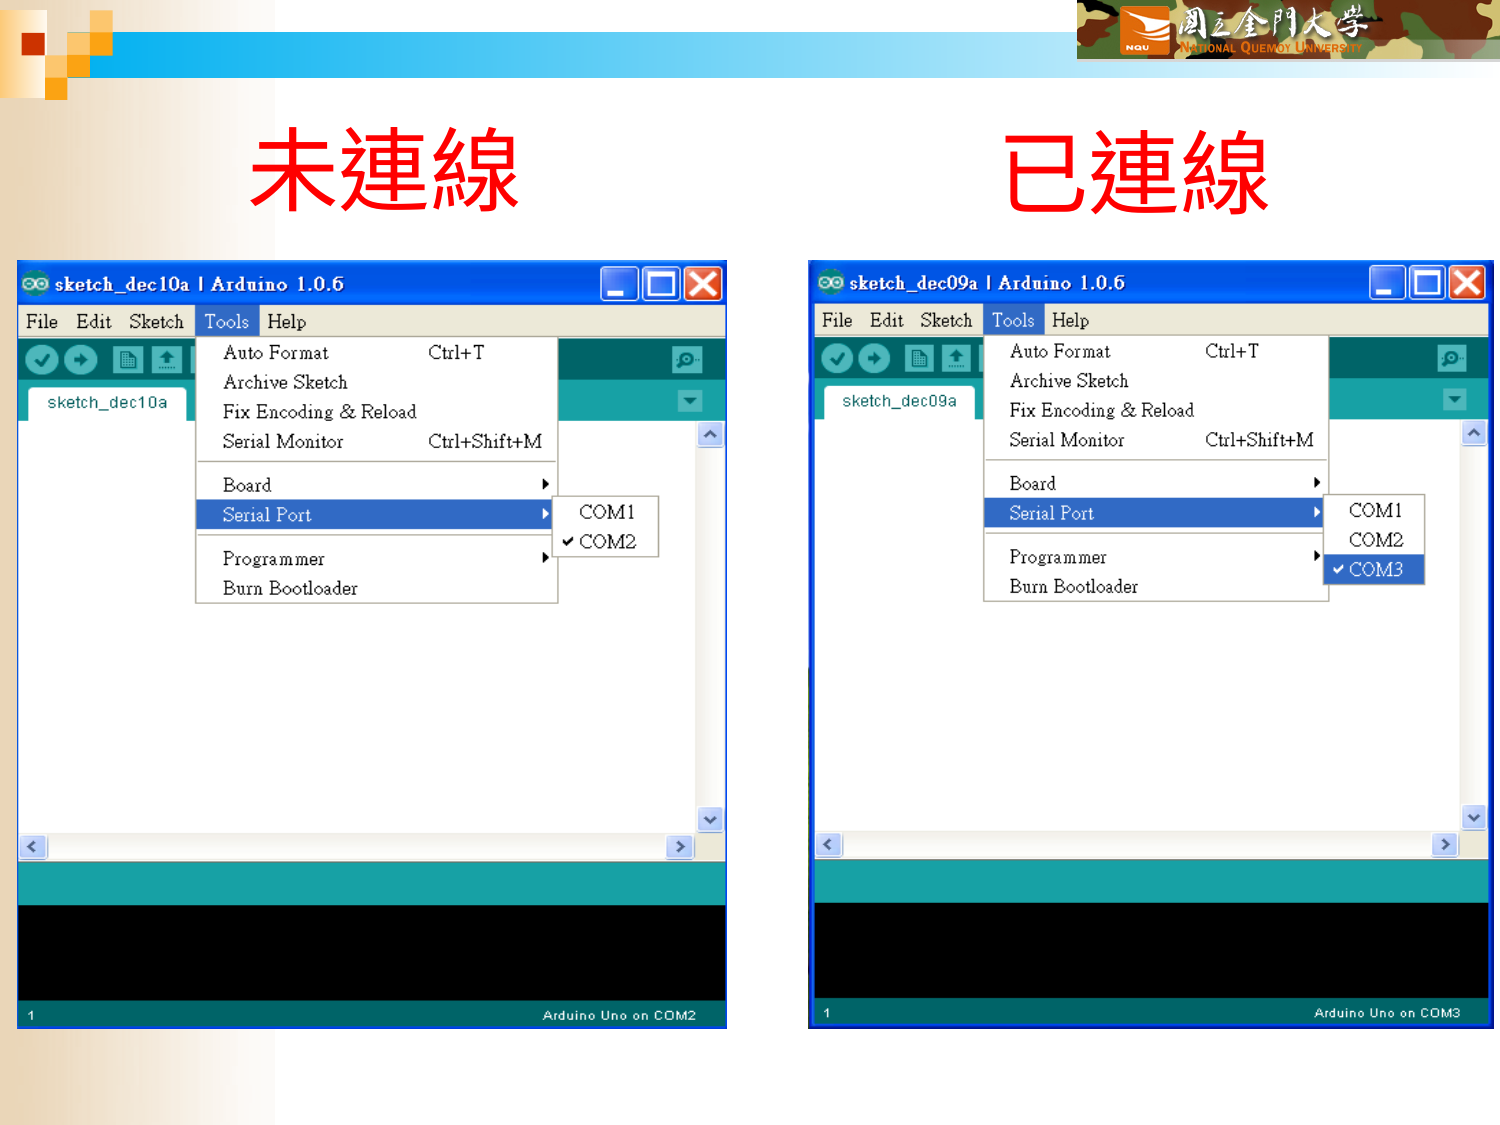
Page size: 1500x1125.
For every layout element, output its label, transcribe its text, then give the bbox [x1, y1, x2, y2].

picture [808, 260, 1494, 1029]
text_box 已連線 [982, 108, 1288, 233]
text_box 未連線 [232, 105, 538, 231]
picture [17, 260, 727, 1029]
picture [1077, 0, 1500, 62]
